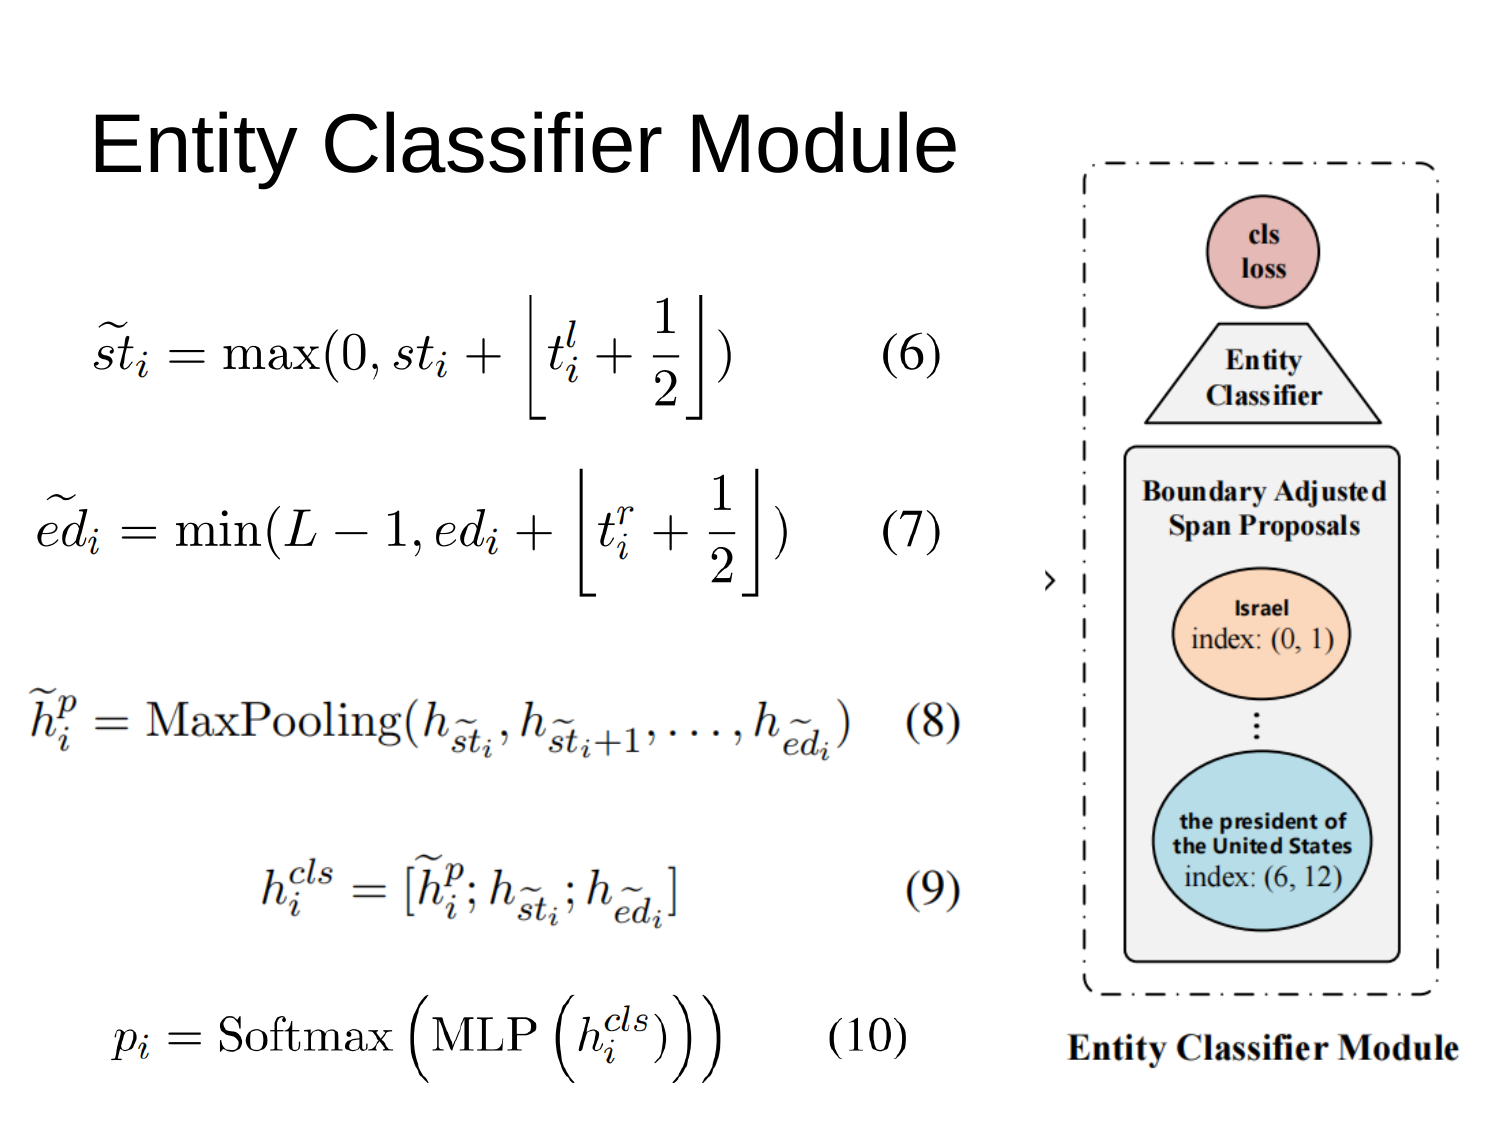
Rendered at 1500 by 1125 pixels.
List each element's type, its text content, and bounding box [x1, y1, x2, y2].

picture [1045, 148, 1499, 1071]
picture [100, 987, 922, 1112]
title Entity Classifier Module [74, 44, 1426, 233]
picture [5, 656, 971, 935]
picture [0, 295, 967, 603]
